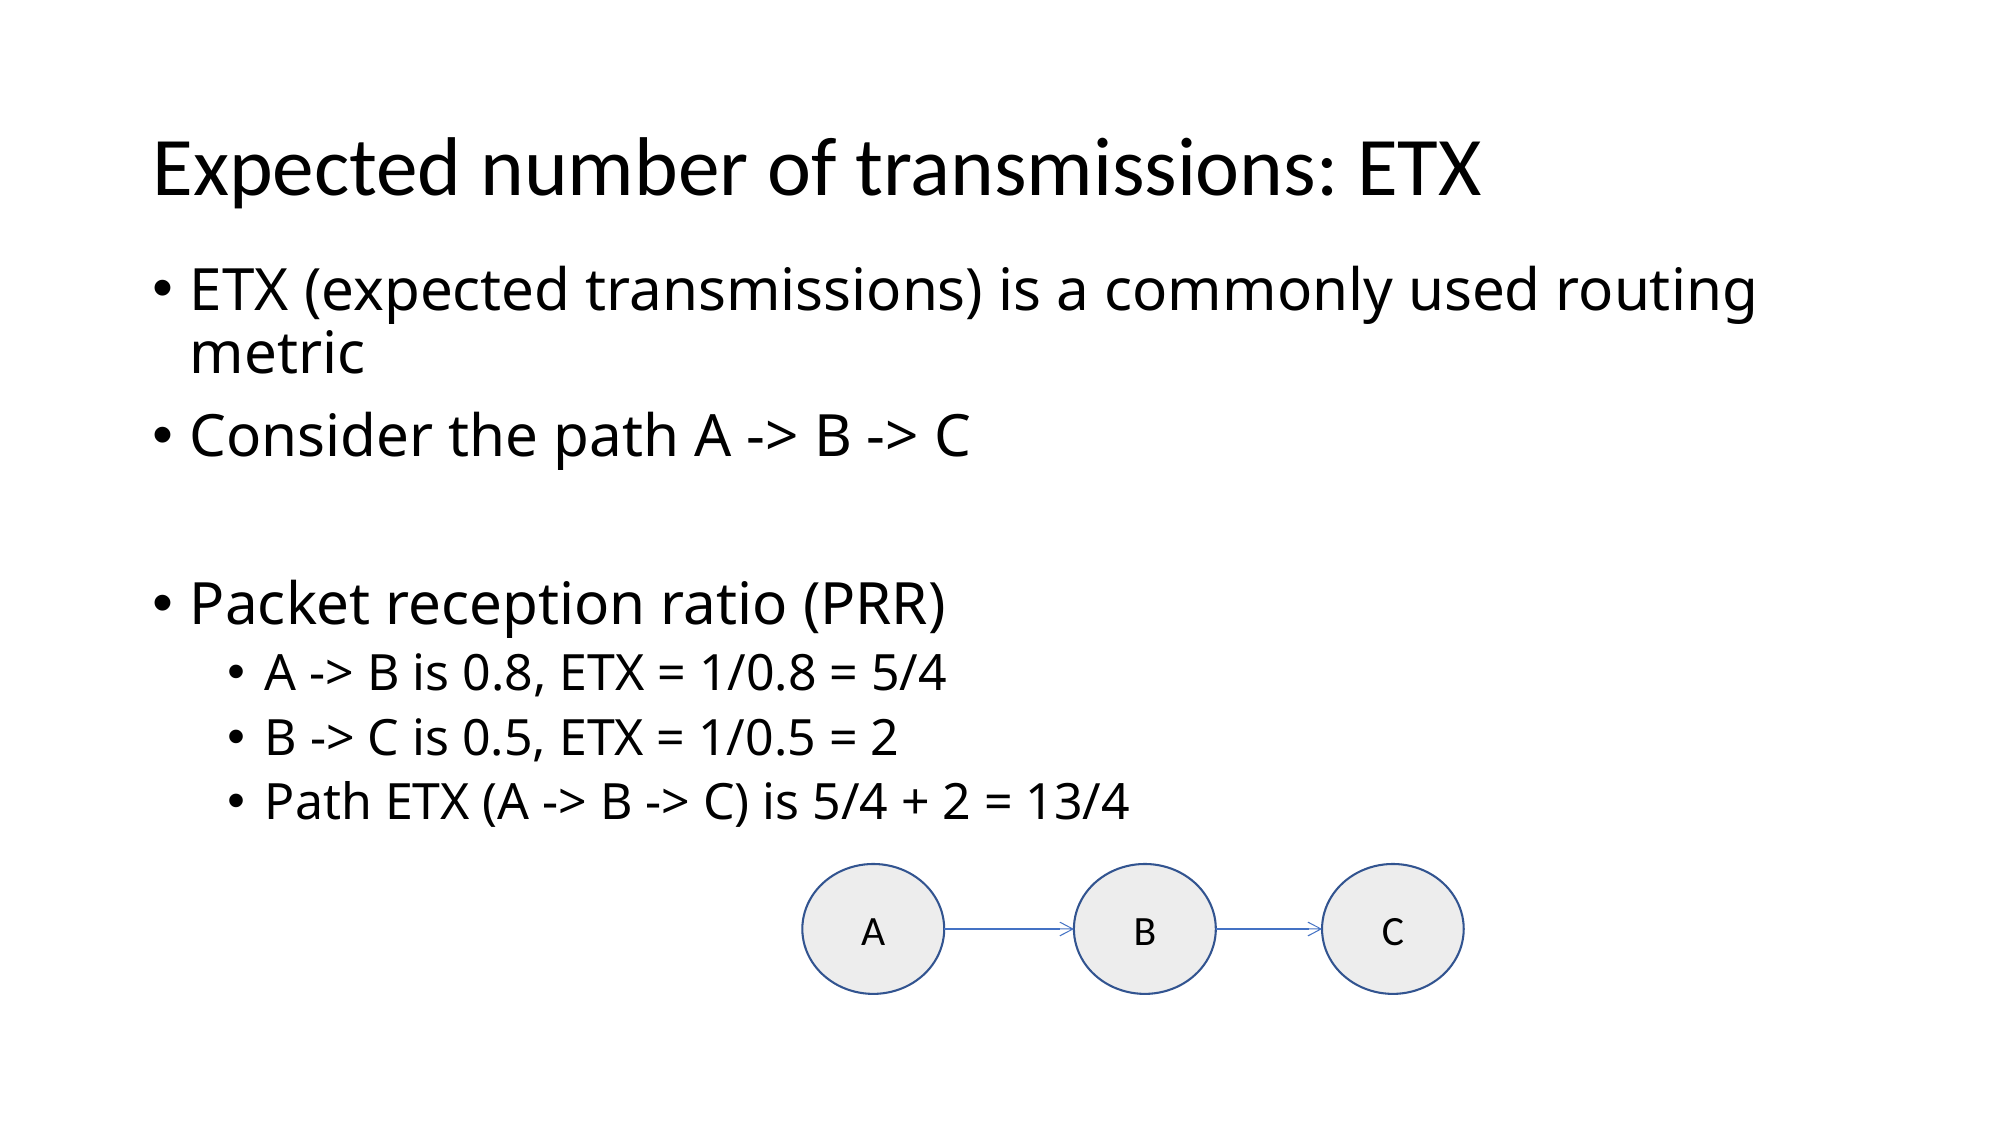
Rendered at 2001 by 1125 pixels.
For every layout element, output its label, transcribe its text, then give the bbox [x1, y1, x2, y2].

text_box A [801, 862, 946, 995]
text_box B [1072, 862, 1217, 995]
text_box C [1321, 862, 1465, 995]
title Expected number of transmissions: ETX [137, 59, 1863, 252]
list ETX (expected transmissions) is a commonly used routing metric Consider the path A -> B -> C Packet reception ratio (PRR) A -> B is 0.8, ETX = 1/0.8 = 5/4 B -> C is 0.5, ETX = 1/0.5 = 2 Path ETX (A -> B -> C) is 5/4 + 2 = 13/4 [137, 252, 1920, 1022]
